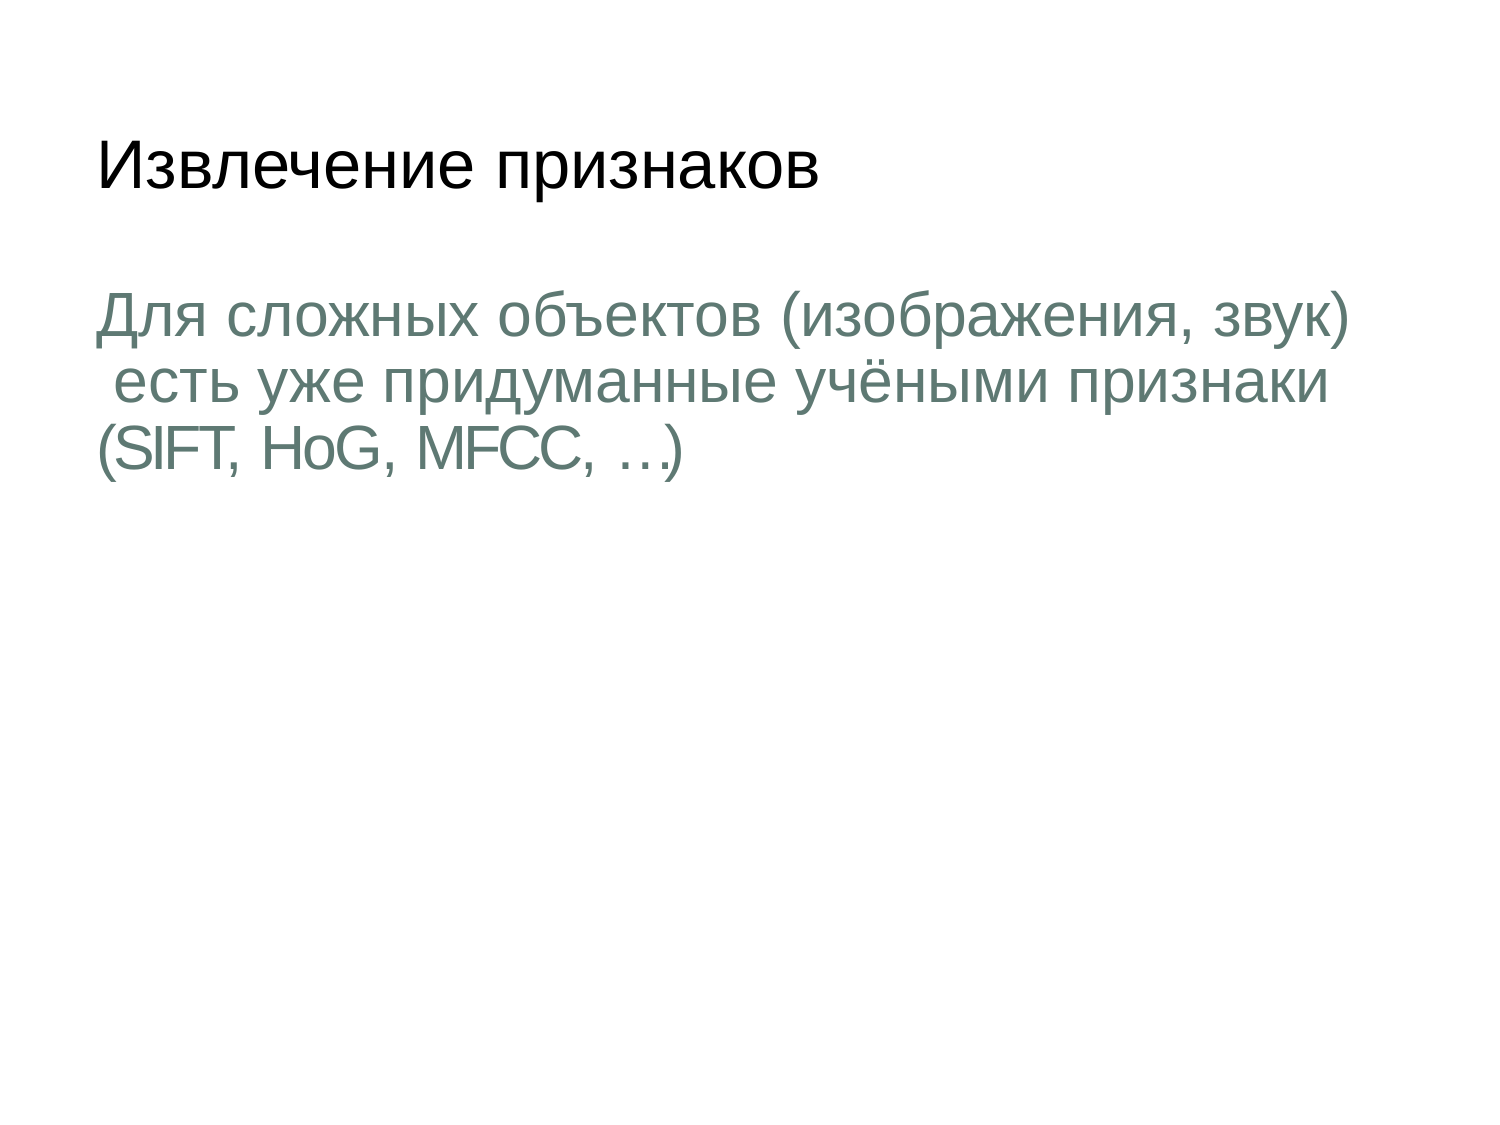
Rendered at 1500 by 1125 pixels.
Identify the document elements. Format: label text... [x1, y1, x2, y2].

text_box Для сложных объектов (изображения, звук) есть уже придуманные учёными признаки (SIFT, HoG, MFCC, …) [94, 273, 1354, 483]
text_box Извлечение признаков [94, 117, 826, 202]
